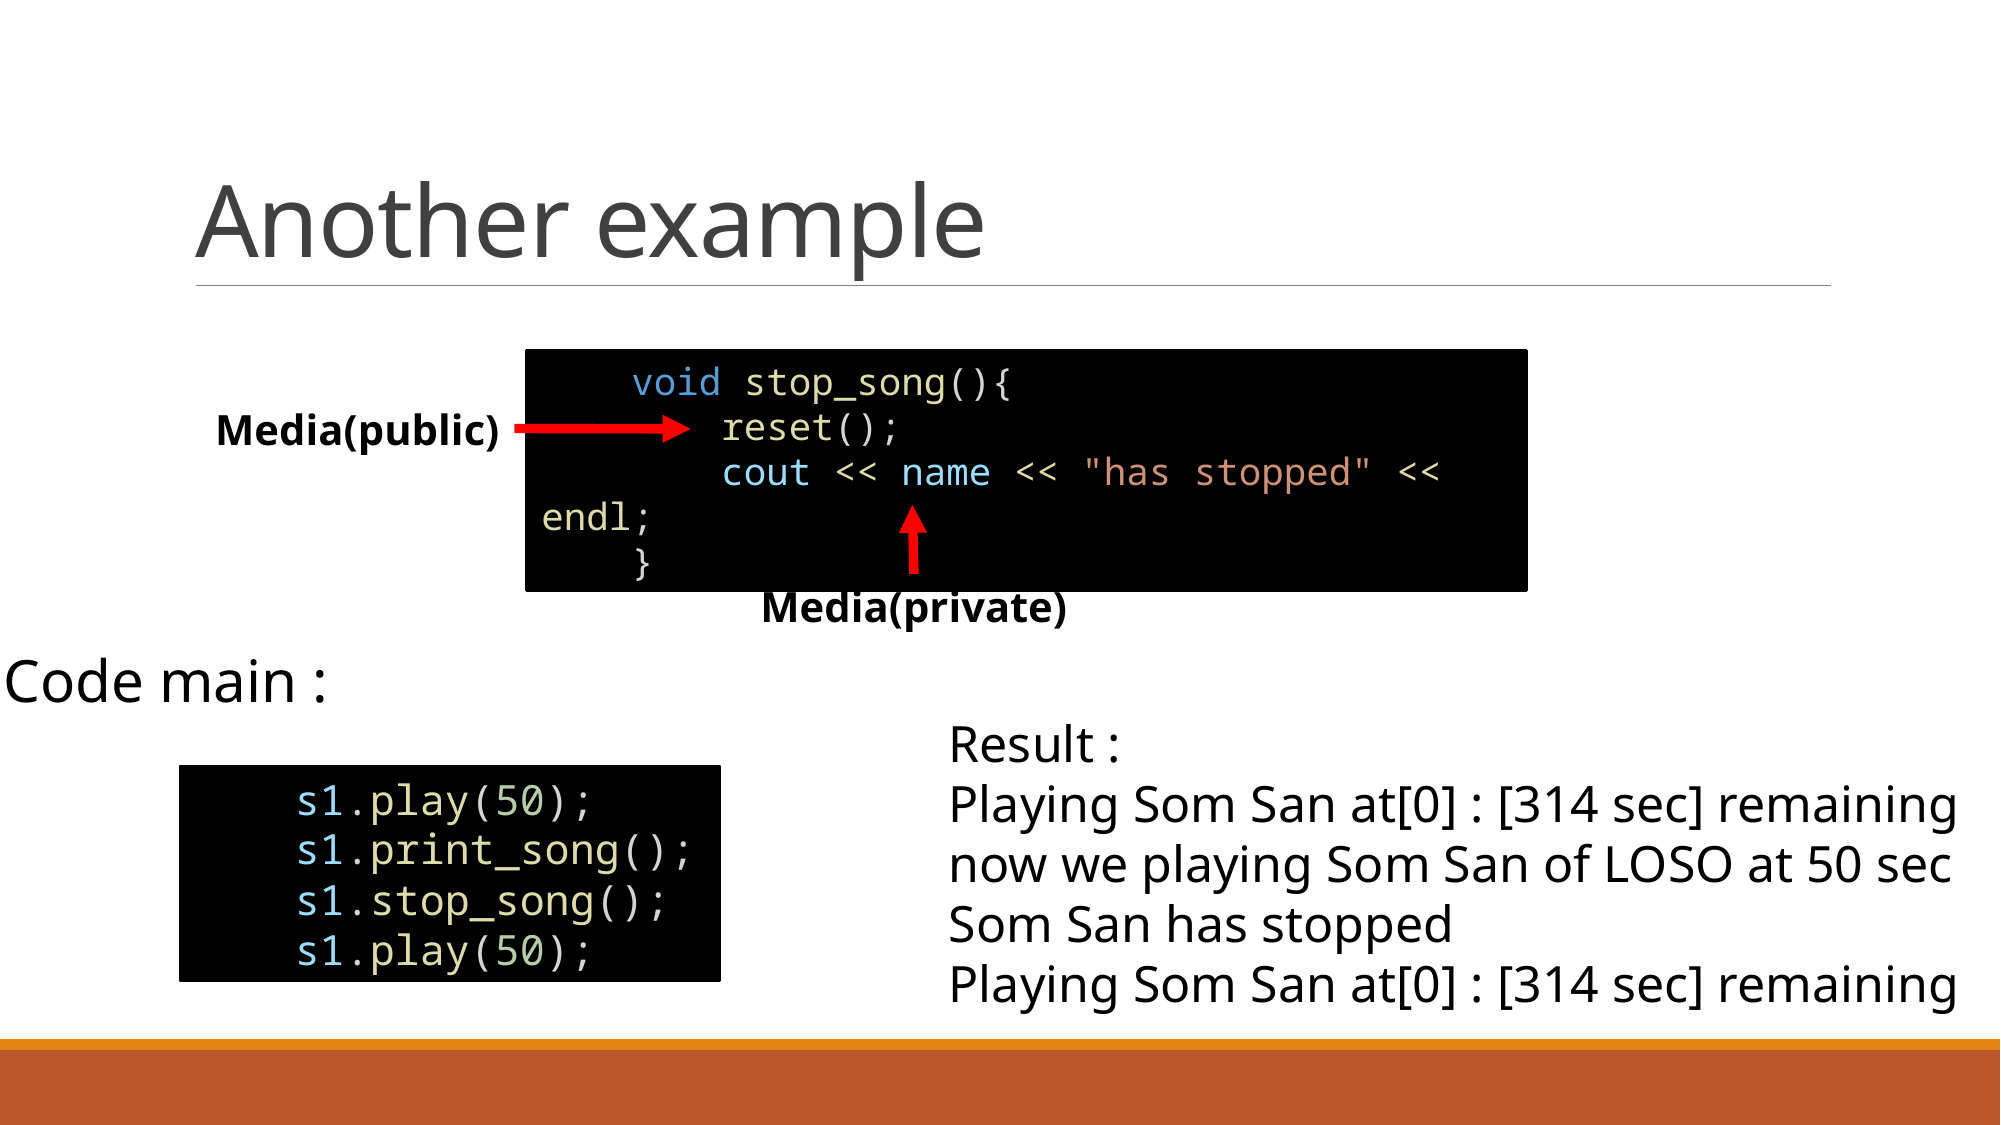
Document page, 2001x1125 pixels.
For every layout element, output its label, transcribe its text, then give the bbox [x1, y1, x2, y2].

text_box Code main : [0, 637, 343, 722]
text_box void stop_song(){ reset(); cout << name << "has stopped" << endl; } [525, 349, 1528, 592]
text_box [911, 504, 915, 575]
text_box s1.play(50); s1.print_song(); s1.stop_song(); s1.play(50); [179, 765, 721, 982]
text_box Media(private) [745, 573, 1083, 639]
text_box Media(public) [200, 396, 515, 461]
text_box Result : Playing Som San at[0] : [314 sec] remaining now we playing Som San of LOSO at 50 sec Som San has stopped Playing Som San at[0] : [314 sec] remaining [934, 705, 1975, 1020]
title Another example [180, 47, 1830, 285]
